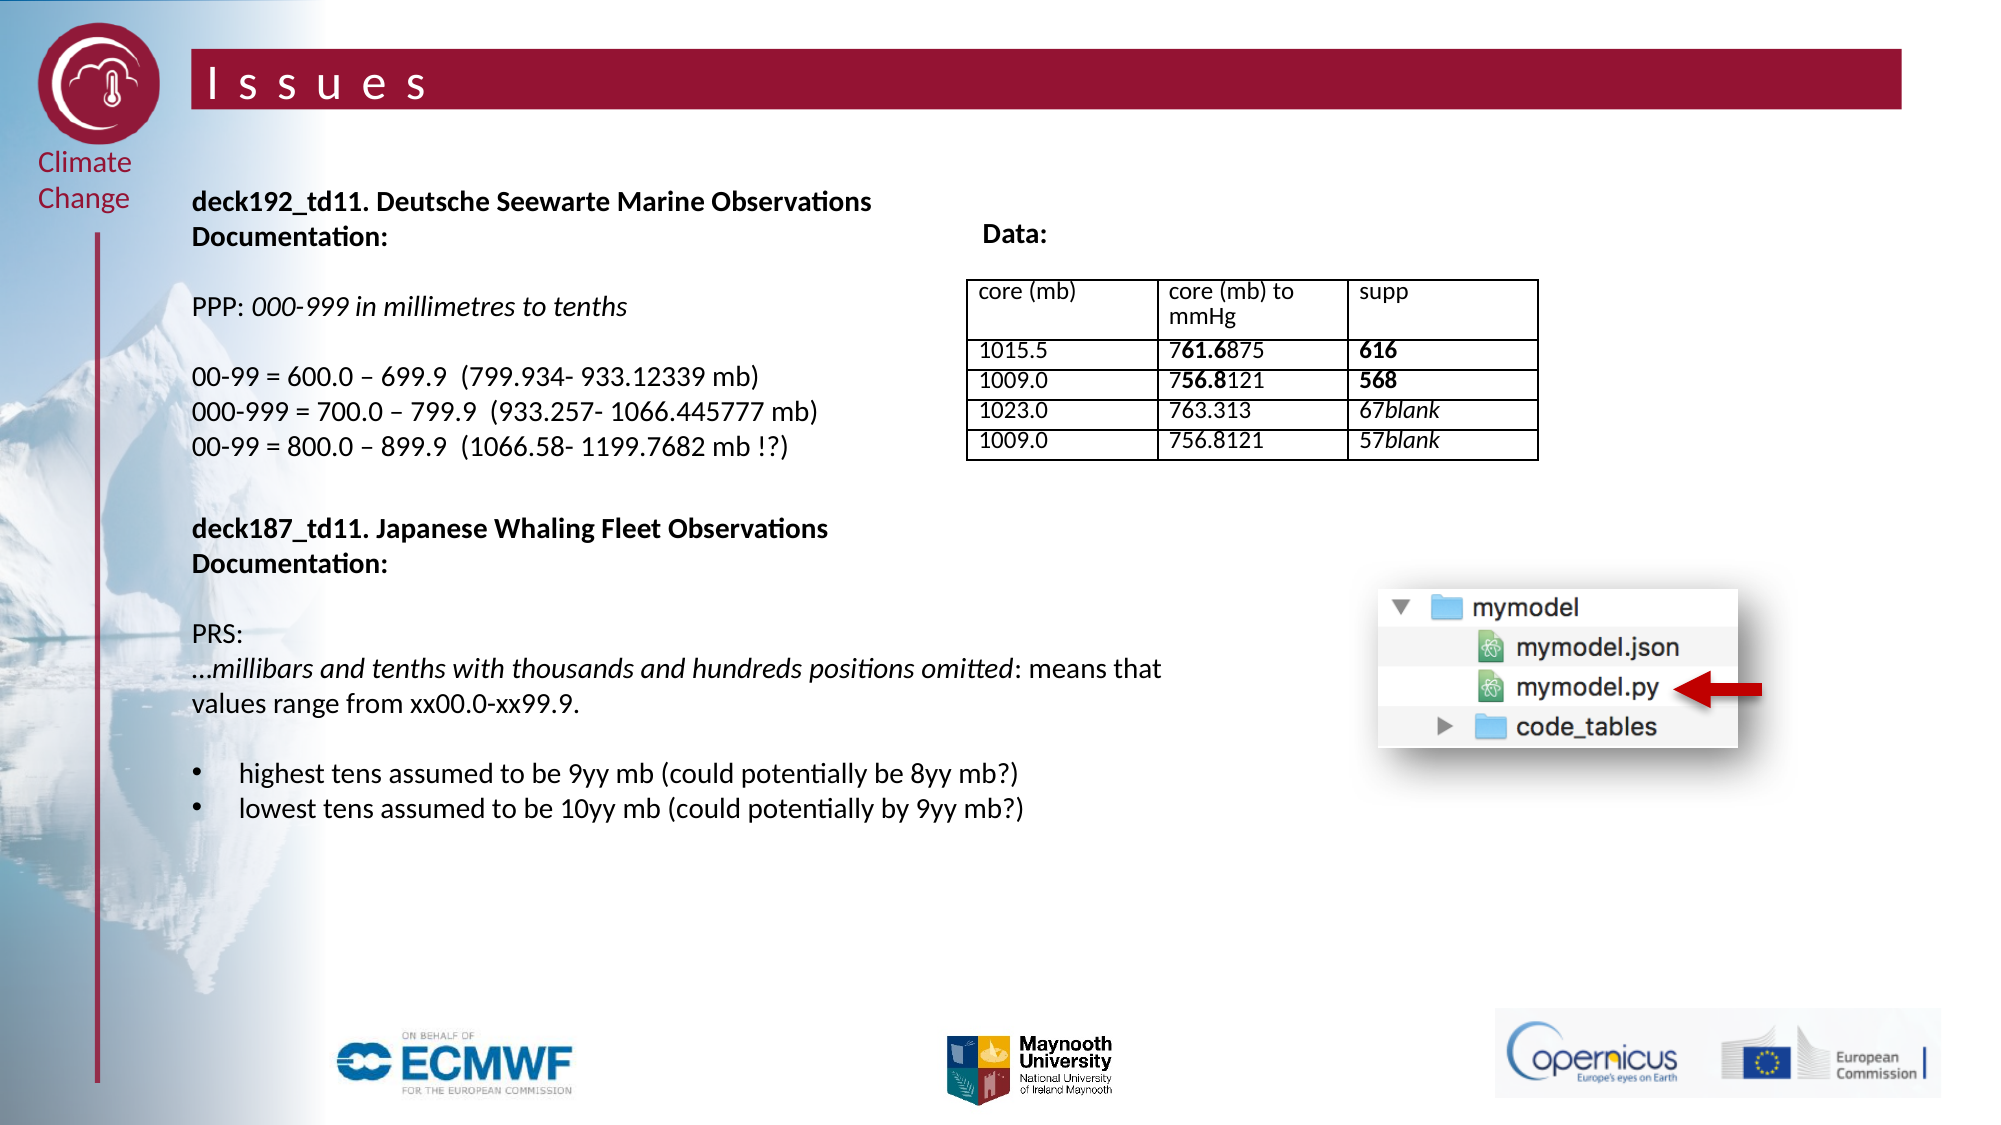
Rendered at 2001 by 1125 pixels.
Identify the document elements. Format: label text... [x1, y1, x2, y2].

table_cell 1023.0 [968, 401, 1157, 429]
title Issues [191, 48, 1902, 110]
text_box Data: [967, 206, 1063, 257]
picture [329, 1017, 597, 1113]
table_cell 763.313 [1159, 401, 1347, 429]
table_cell 756.8121 [1159, 371, 1347, 399]
table_header supp [1349, 281, 1537, 339]
table_cell 1009.0 [968, 371, 1157, 399]
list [915, 1004, 1143, 1125]
picture [25, 4, 171, 155]
table_cell 616 [1349, 341, 1537, 369]
table_header core (mb) to mmHg [1159, 281, 1347, 339]
table_cell 756.8121 [1159, 431, 1347, 459]
text_box deck187_td11. Japanese Whaling Fleet Observations Documentation: PRS: …millibars and tenths with thousands and hundreds positions omitted: means that values range from xx00.0-xx99.9. highest tens assumed to be 9yy mb (could potentially be 8yy mb?) lowest tens assumed to be 10yy mb (could potentially by 9yy mb?) [177, 501, 1178, 867]
table_cell 1009.0 [968, 431, 1157, 459]
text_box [1378, 589, 1762, 748]
table_cell 1015.5 [968, 341, 1157, 369]
table_cell 761.6875 [1159, 341, 1347, 369]
picture [1495, 1008, 1942, 1098]
table_cell 67blank [1349, 401, 1537, 429]
table_header core (mb) [968, 281, 1157, 339]
table_cell 57blank [1349, 431, 1537, 459]
table_cell 568 [1349, 371, 1537, 399]
